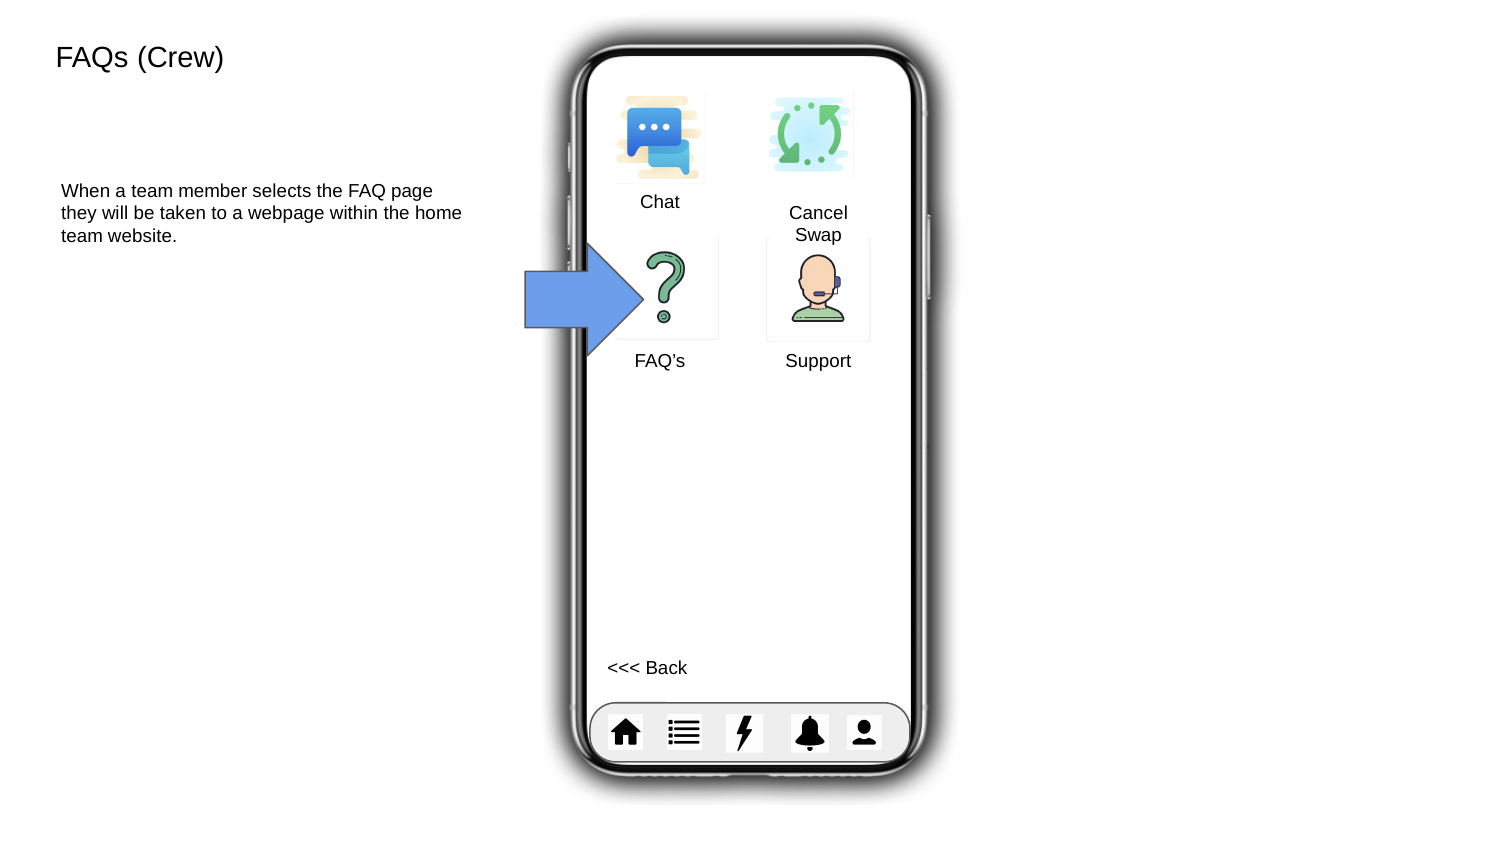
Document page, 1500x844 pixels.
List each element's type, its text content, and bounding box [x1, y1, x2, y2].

text_box When a team member selects the FAQ page they will be taken to a webpage within the home team website. [46, 163, 481, 789]
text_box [589, 702, 911, 763]
text_box FAQs (Crew) [40, 23, 439, 145]
picture [537, 13, 963, 808]
text_box [525, 271, 531, 328]
